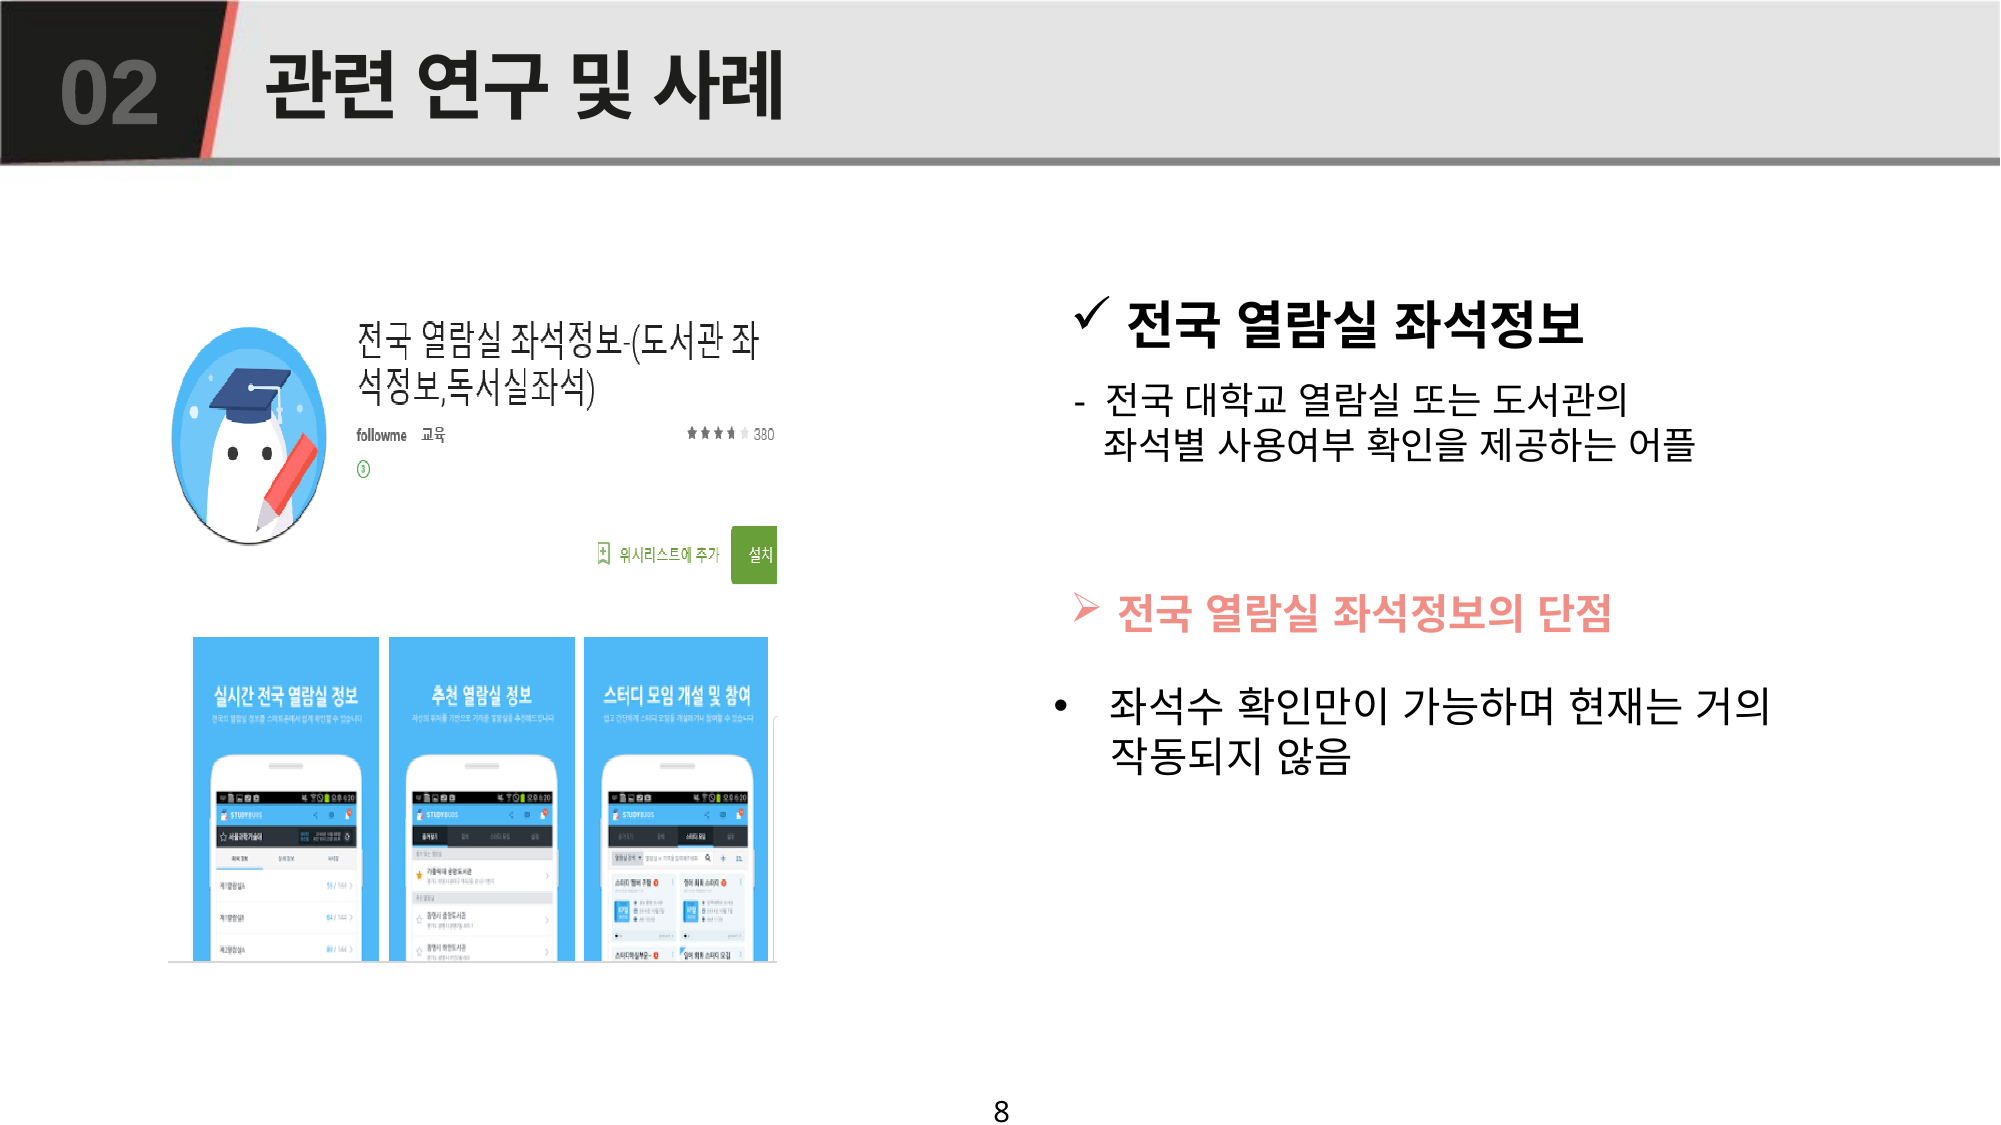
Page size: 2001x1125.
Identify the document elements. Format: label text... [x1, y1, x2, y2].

text_box 02 [43, 24, 176, 150]
text_box 좌석수 확인만이 가능하며 현재는 거의 작동되지 않음 [1038, 623, 1979, 988]
text_box 전국 열람실 좌석정보의 단점 [1055, 555, 1630, 645]
slide_number 8 [776, 1083, 1227, 1125]
picture [0, 0, 2000, 1124]
text_box 전국 열람실 좌석정보 [1055, 285, 1601, 363]
text_box - 전국 대학교 열람실 또는 도서관의 좌석별 사용여부 확인을 제공하는 어플 [1058, 370, 2000, 475]
title 관련 연구 및 사례 [249, 5, 1975, 174]
